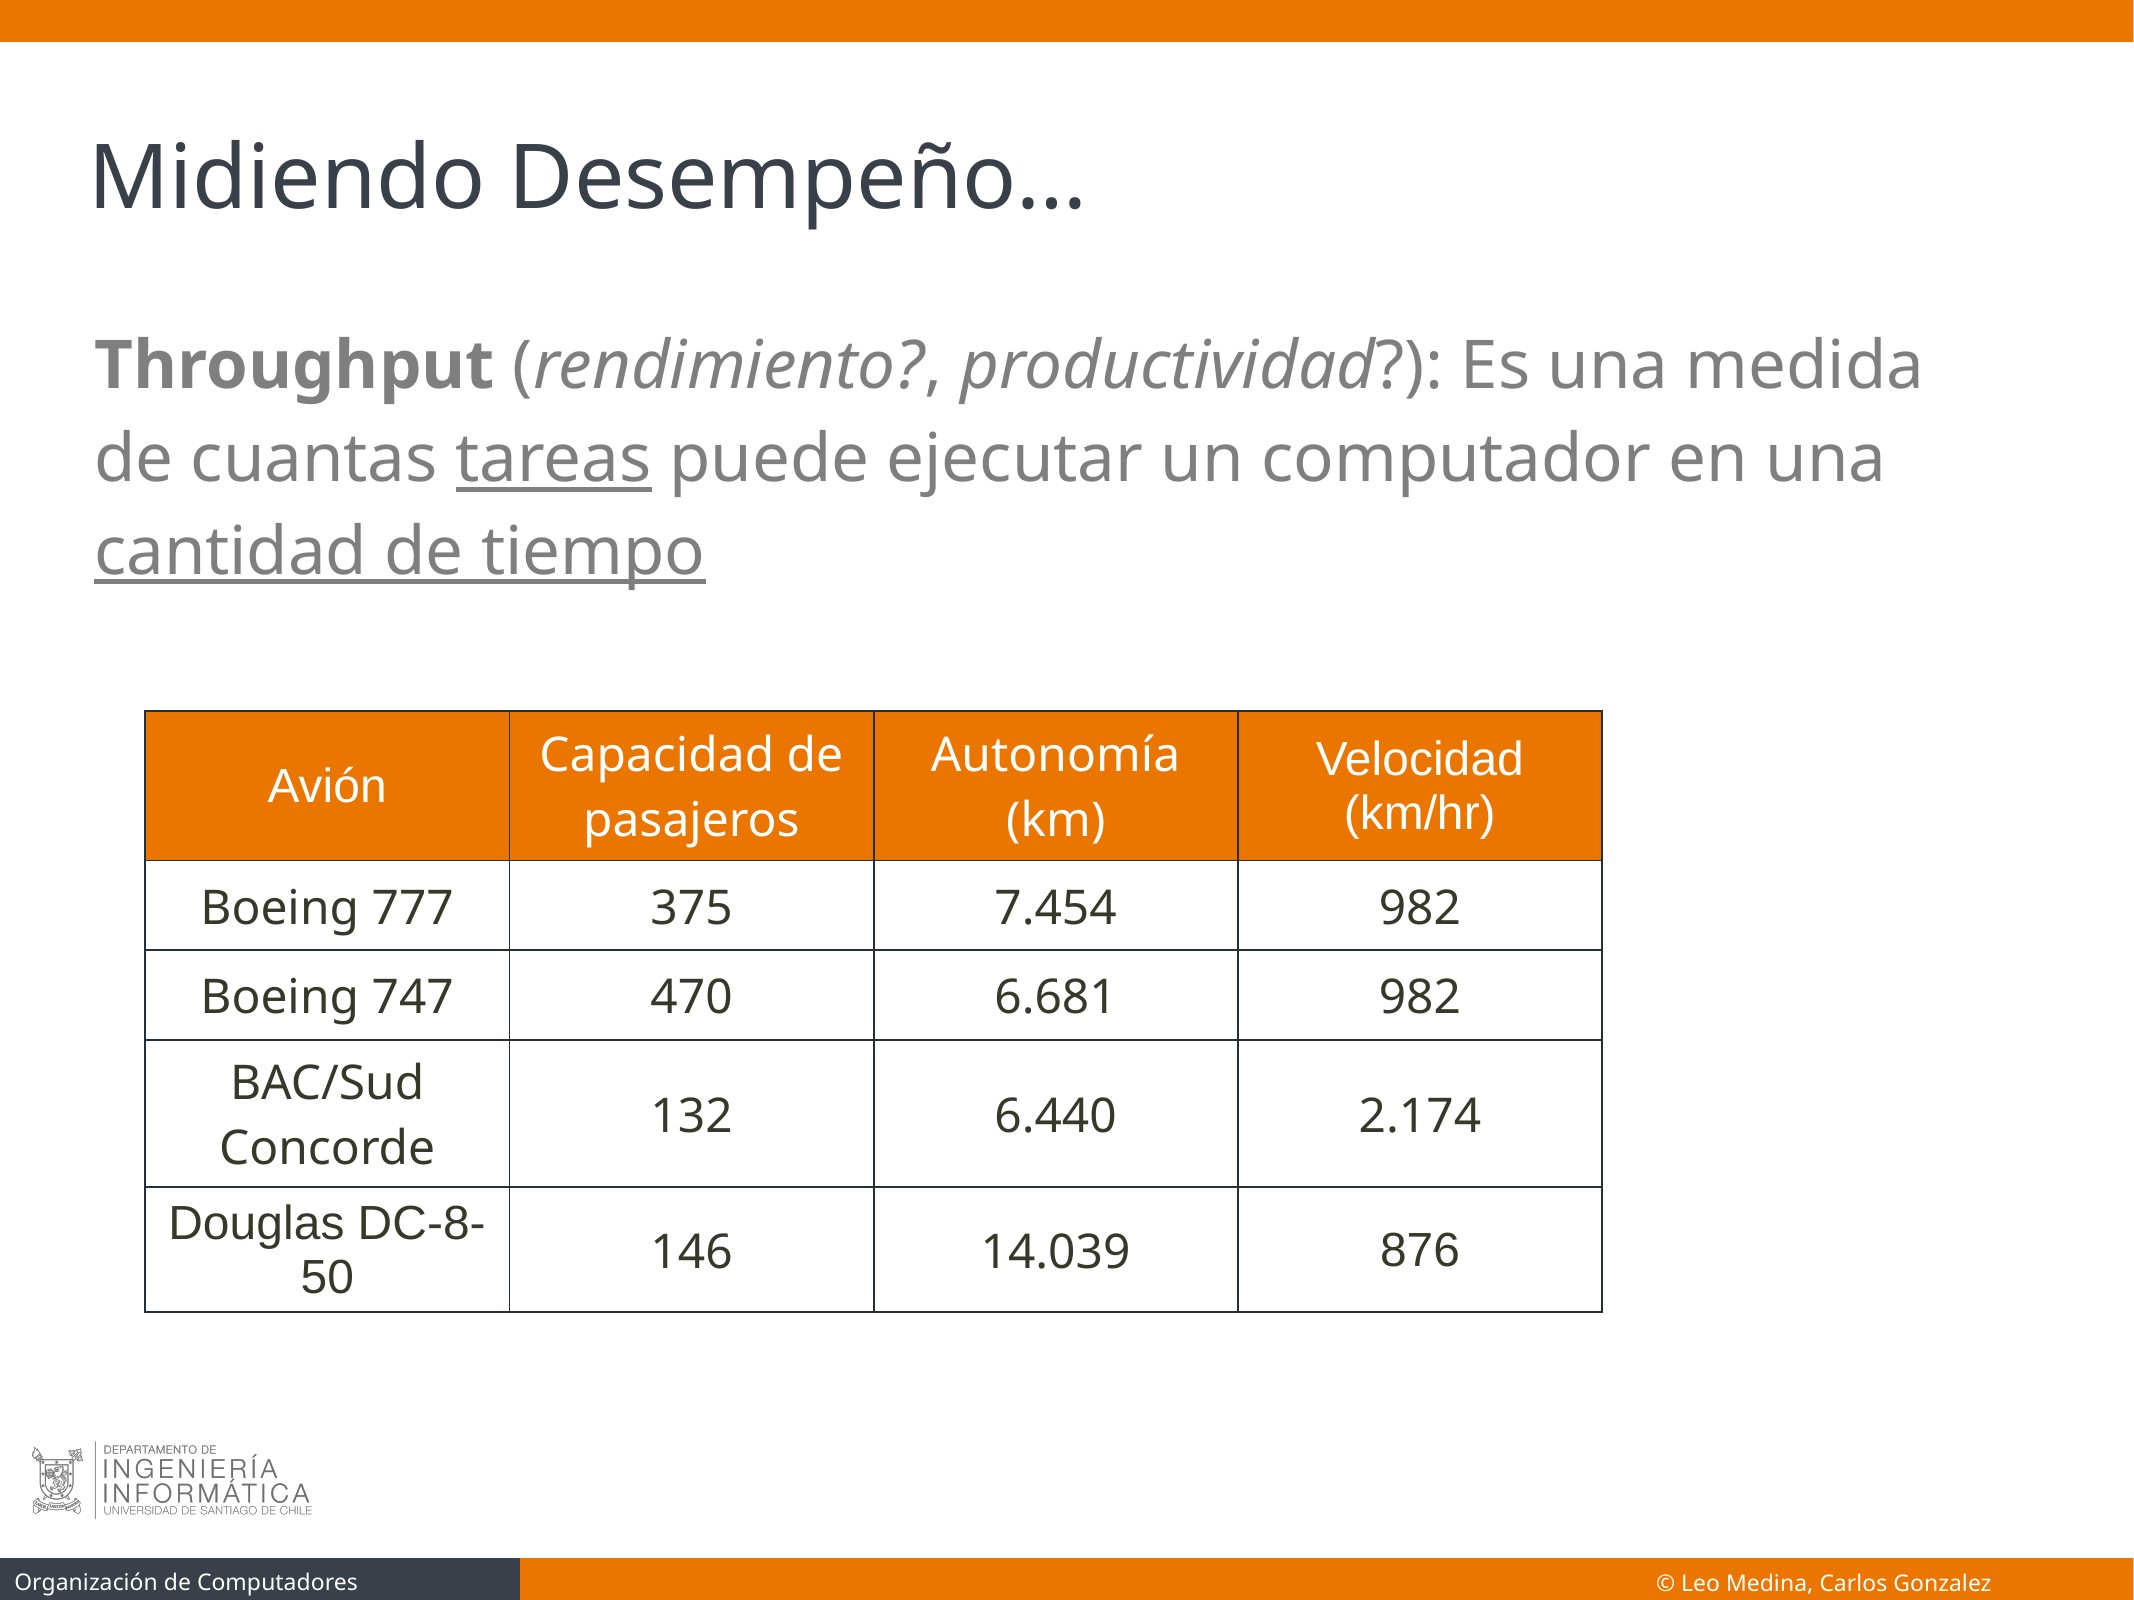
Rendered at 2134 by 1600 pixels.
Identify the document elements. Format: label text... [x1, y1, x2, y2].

table_cell 7.454 [875, 861, 1237, 949]
table_cell 470 [510, 951, 873, 1039]
table_cell 146 [510, 1188, 873, 1311]
table_cell 2.174 [1239, 1041, 1601, 1186]
title Midiendo Desempeño… [80, 64, 1851, 281]
table_header Velocidad (km/hr) [1239, 712, 1601, 860]
picture [19, 1433, 326, 1530]
table_cell 982 [1239, 861, 1601, 949]
table_header Capacidad de pasajeros [510, 712, 873, 860]
table_cell 6.681 [875, 951, 1237, 1039]
list Throughput (rendimiento?, productividad?): Es una medida de cuantas tareas puede ejecutar un computador en una cantidad de tiempo [85, 300, 1967, 598]
table_cell BAC/Sud Concorde [146, 1041, 509, 1186]
table_header Autonomía (km) [875, 712, 1237, 860]
table_cell 876 [1239, 1188, 1601, 1311]
table_header Avión [146, 712, 509, 860]
table_cell 14.039 [875, 1188, 1237, 1311]
table_cell Douglas DC-8-50 [146, 1188, 509, 1311]
table_cell 982 [1239, 951, 1601, 1039]
table_cell Boeing 747 [146, 951, 509, 1039]
table_cell 375 [510, 861, 873, 949]
table_cell Boeing 777 [146, 861, 509, 949]
table_cell 132 [510, 1041, 873, 1186]
table_cell 6.440 [875, 1041, 1237, 1186]
